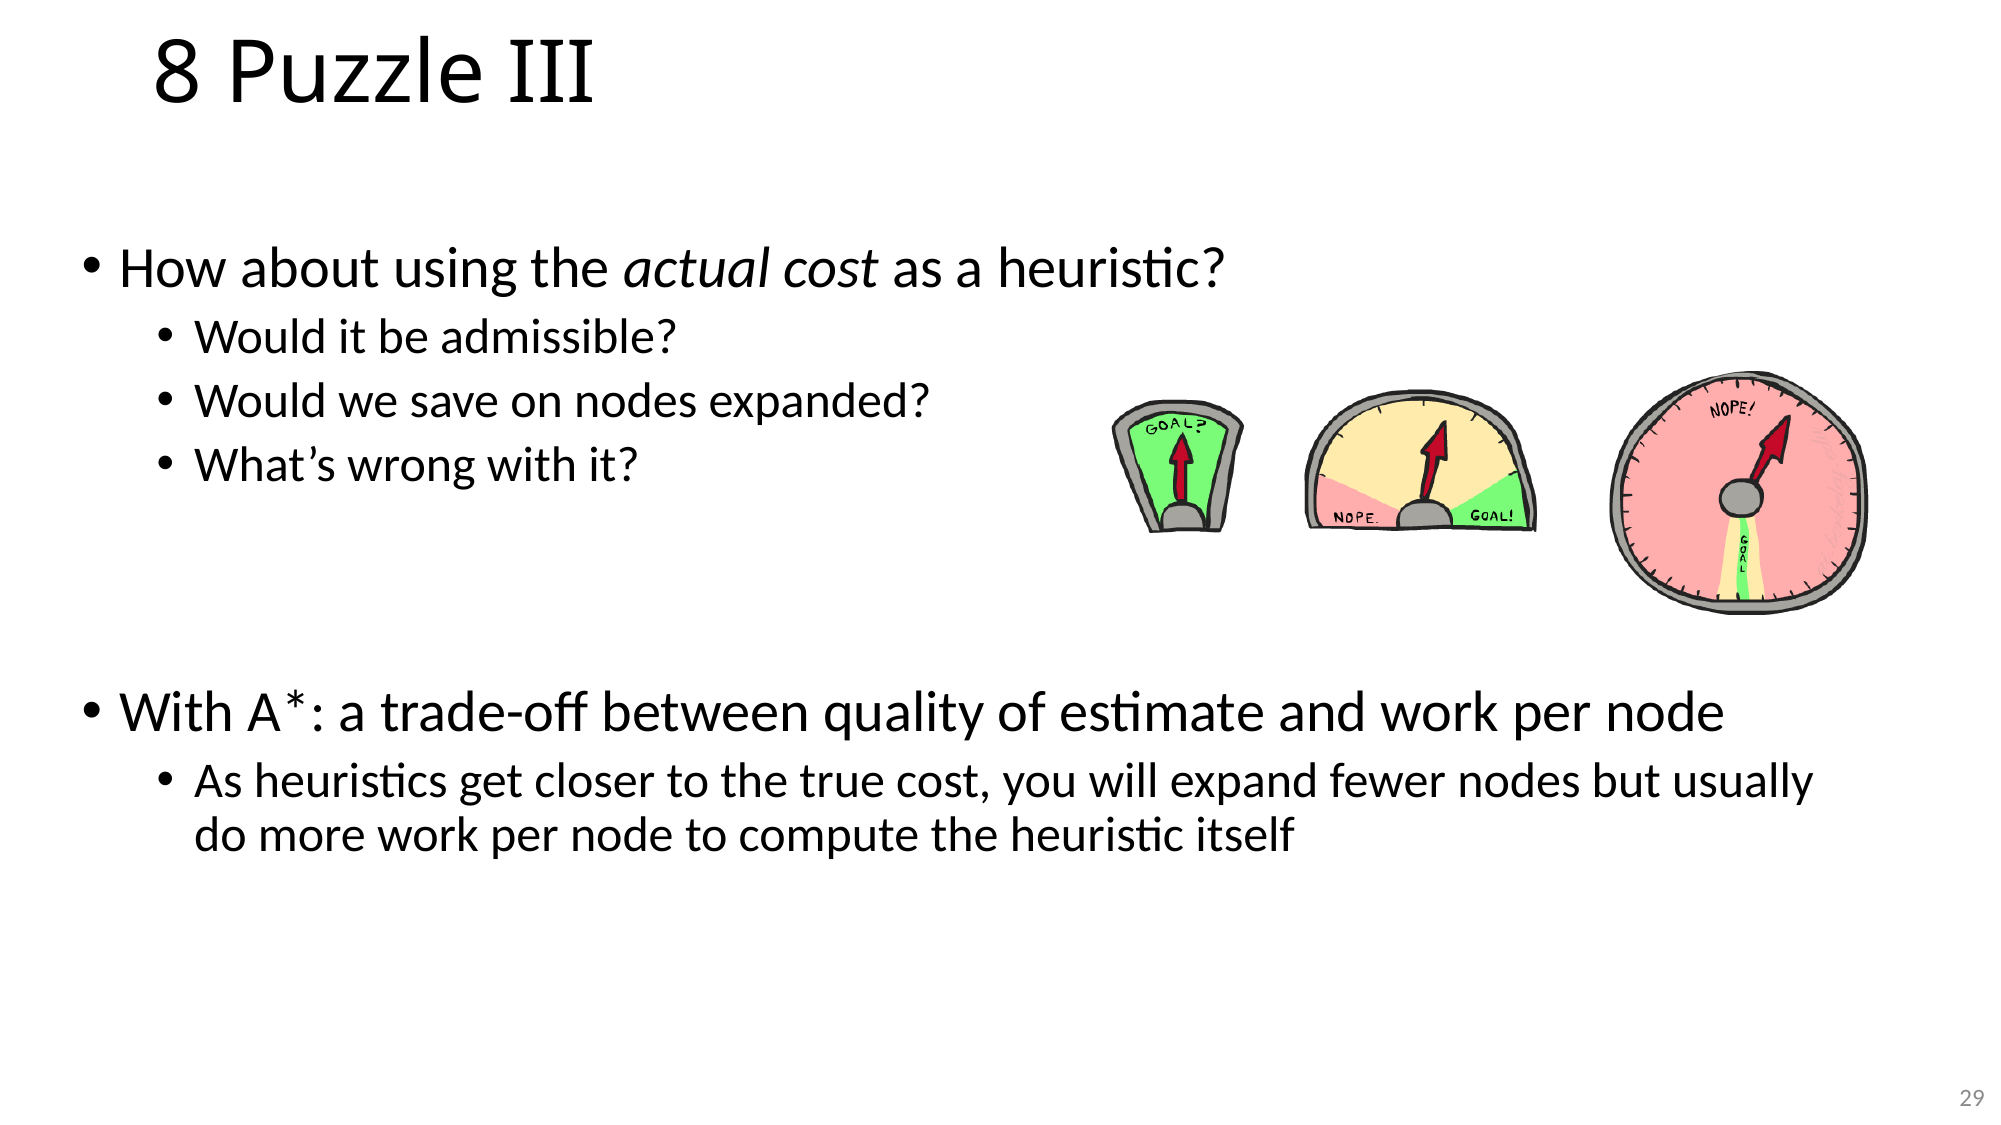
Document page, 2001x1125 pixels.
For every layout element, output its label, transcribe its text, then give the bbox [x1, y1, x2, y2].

picture [1076, 308, 1900, 625]
title 8 Puzzle III [137, 19, 1863, 130]
slide_number 29 [1910, 1067, 2000, 1125]
list How about using the actual cost as a heuristic? Would it be admissible? Would we save on nodes expanded? What’s wrong with it? With A*: a trade-off between quality of estimate and work per node As heuristics get closer to the true cost, you will expand fewer nodes but usually do more work per node to compute the heuristic itself [66, 229, 1888, 1005]
